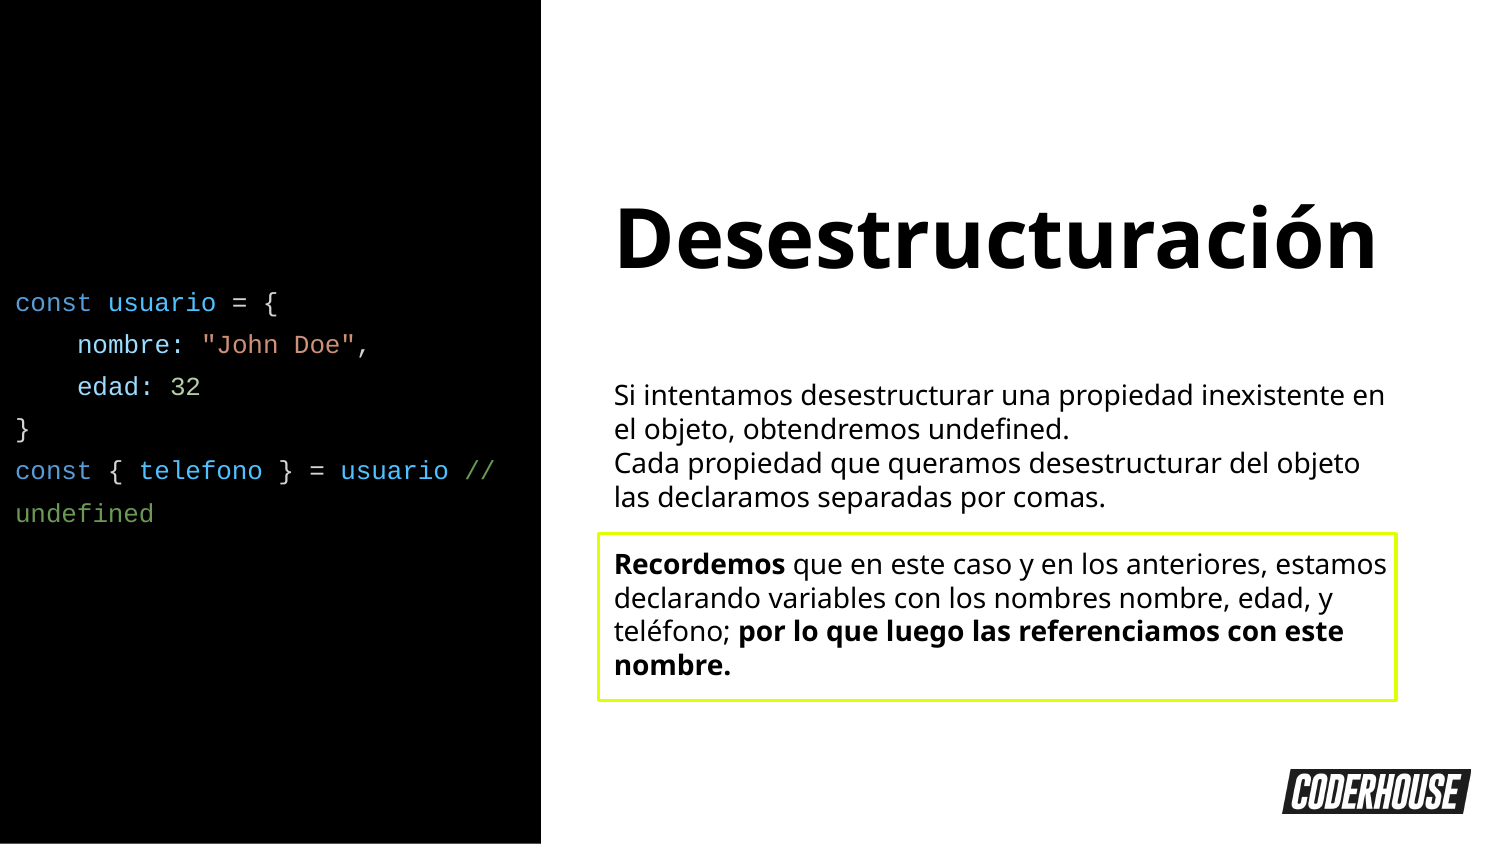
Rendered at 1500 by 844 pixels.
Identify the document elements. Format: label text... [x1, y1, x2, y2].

picture [0, 0, 542, 844]
picture [1281, 769, 1471, 814]
text_box Si intentamos desestructurar una propiedad inexistente en el objeto, obtendremos undefined. Cada propiedad que queramos desestructurar del objeto las declaramos separadas por comas. Recordemos que en este caso y en los anteriores, estamos declarando variables con los nombres nombre, edad, y teléfono; por lo que luego las referenciamos con este nombre. [598, 362, 1417, 764]
text_box Desestructuración [598, 181, 1417, 302]
text_box [598, 533, 1396, 701]
